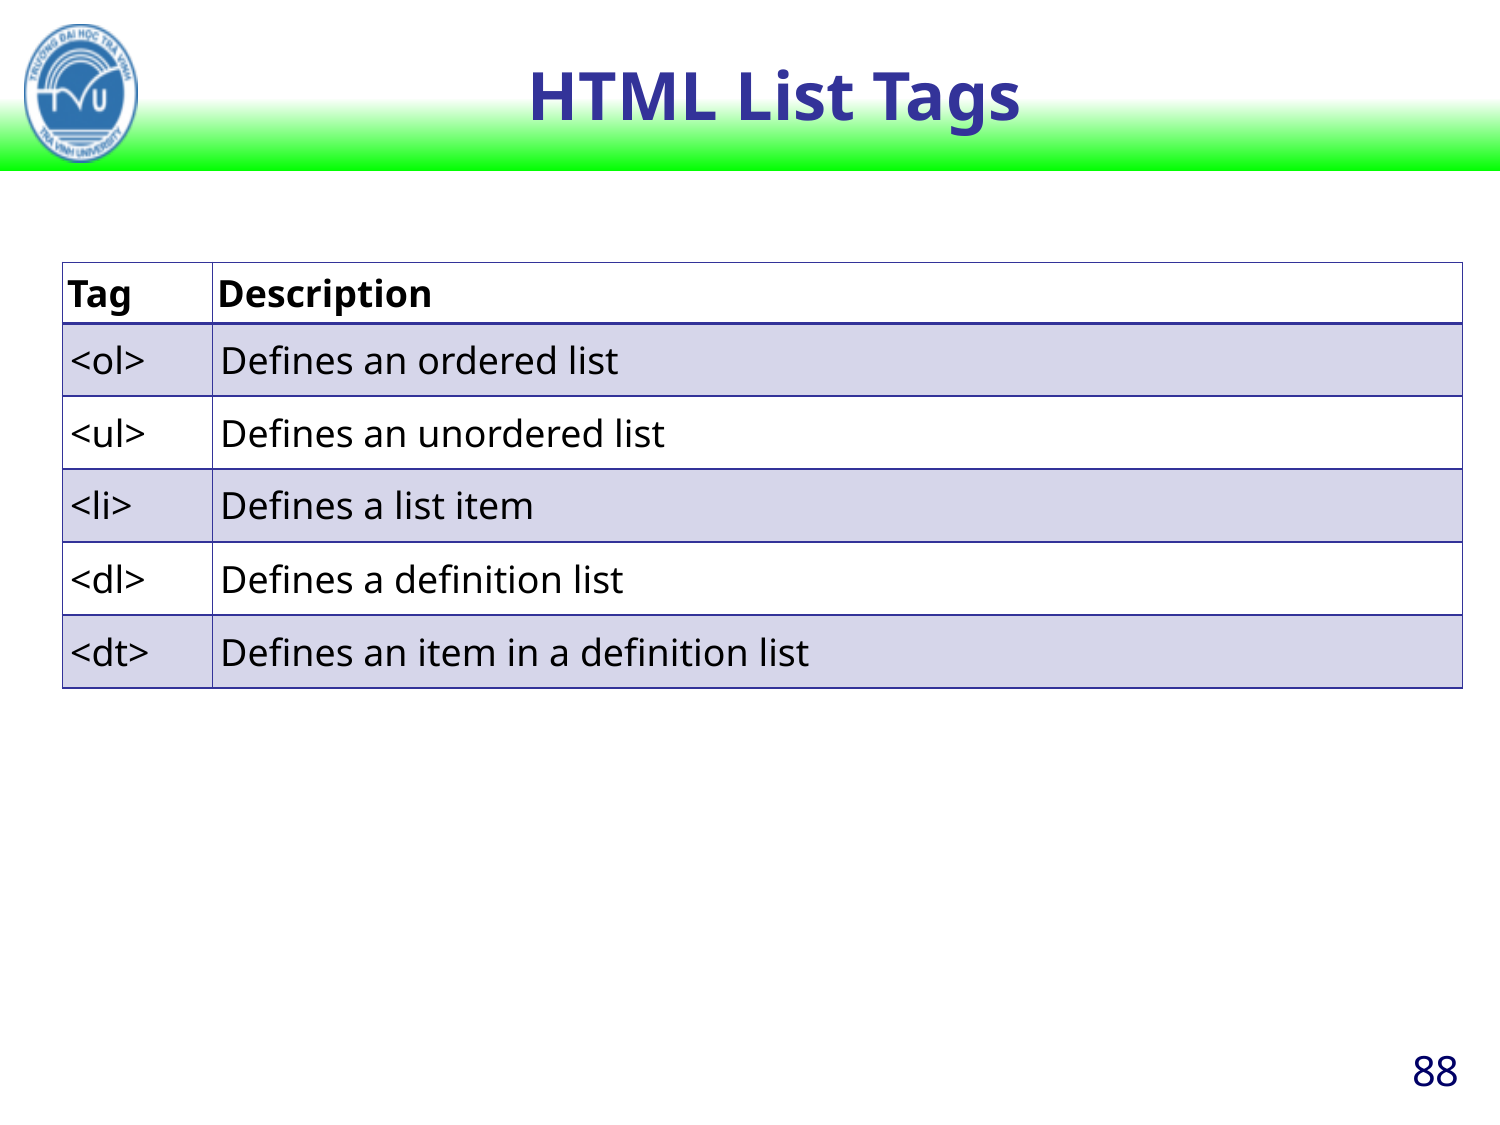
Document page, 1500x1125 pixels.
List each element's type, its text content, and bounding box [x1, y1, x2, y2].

table_cell Defines a list item [213, 470, 1462, 541]
table_cell <ol> [63, 325, 212, 395]
table_cell Defines an item in a definition list [213, 616, 1462, 687]
title HTML List Tags [74, 24, 1476, 163]
table_cell Defines an ordered list [213, 325, 1462, 395]
slide_number 88 [1312, 1037, 1476, 1101]
table_cell Defines an unordered list [213, 397, 1462, 468]
table_cell <dl> [63, 543, 212, 614]
picture [24, 24, 74, 163]
table_header Description [213, 263, 1462, 322]
table_header Tag [63, 263, 212, 322]
table_cell <ul> [63, 397, 212, 468]
table_cell <li> [63, 470, 212, 541]
table_cell Defines a definition list [213, 543, 1462, 614]
table_cell <dt> [63, 616, 212, 687]
